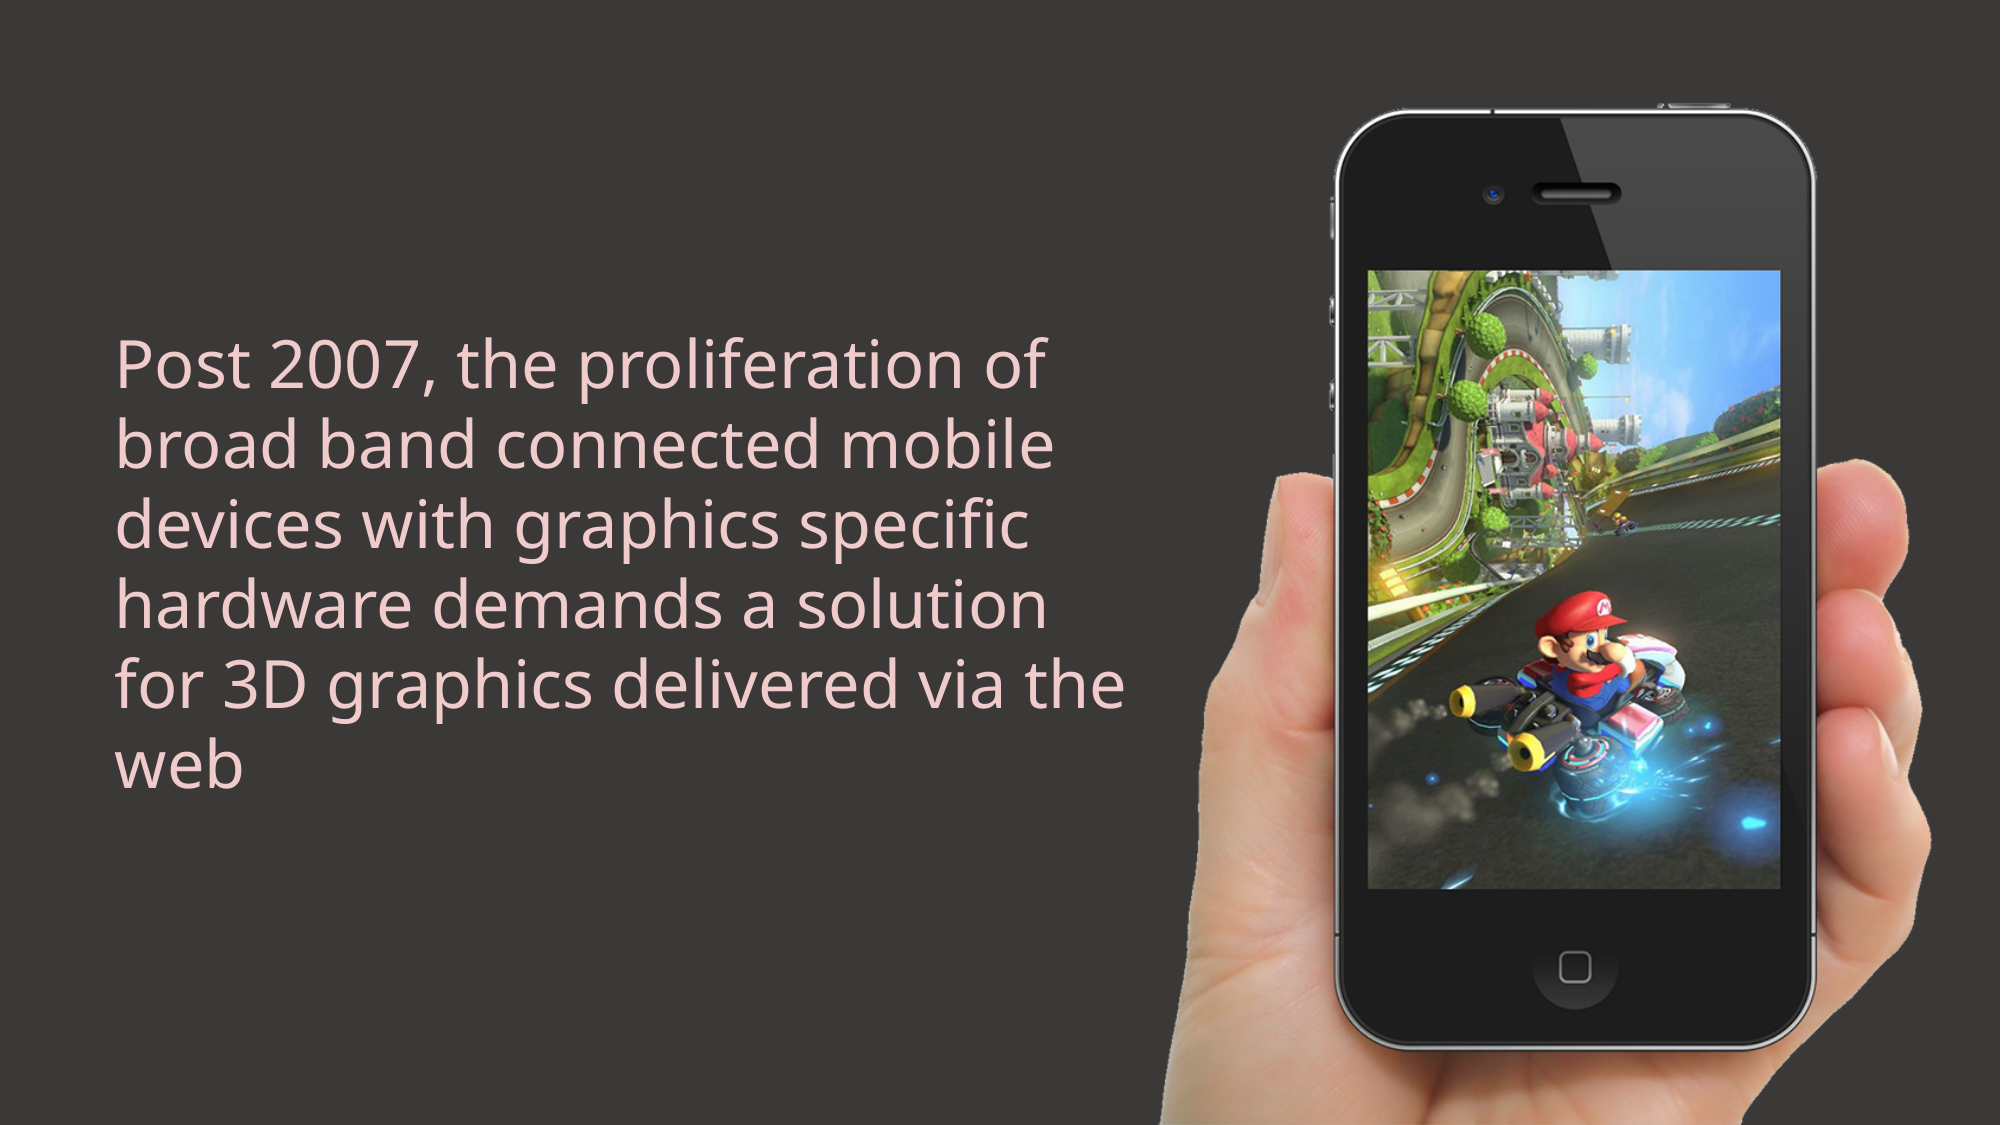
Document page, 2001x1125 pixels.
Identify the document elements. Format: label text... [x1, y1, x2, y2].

text_box Post 2007, the proliferation of broad band connected mobile devices with graphics specific hardware demands a solution for 3D graphics delivered via the web [99, 314, 1126, 810]
picture [1126, 60, 1958, 1125]
